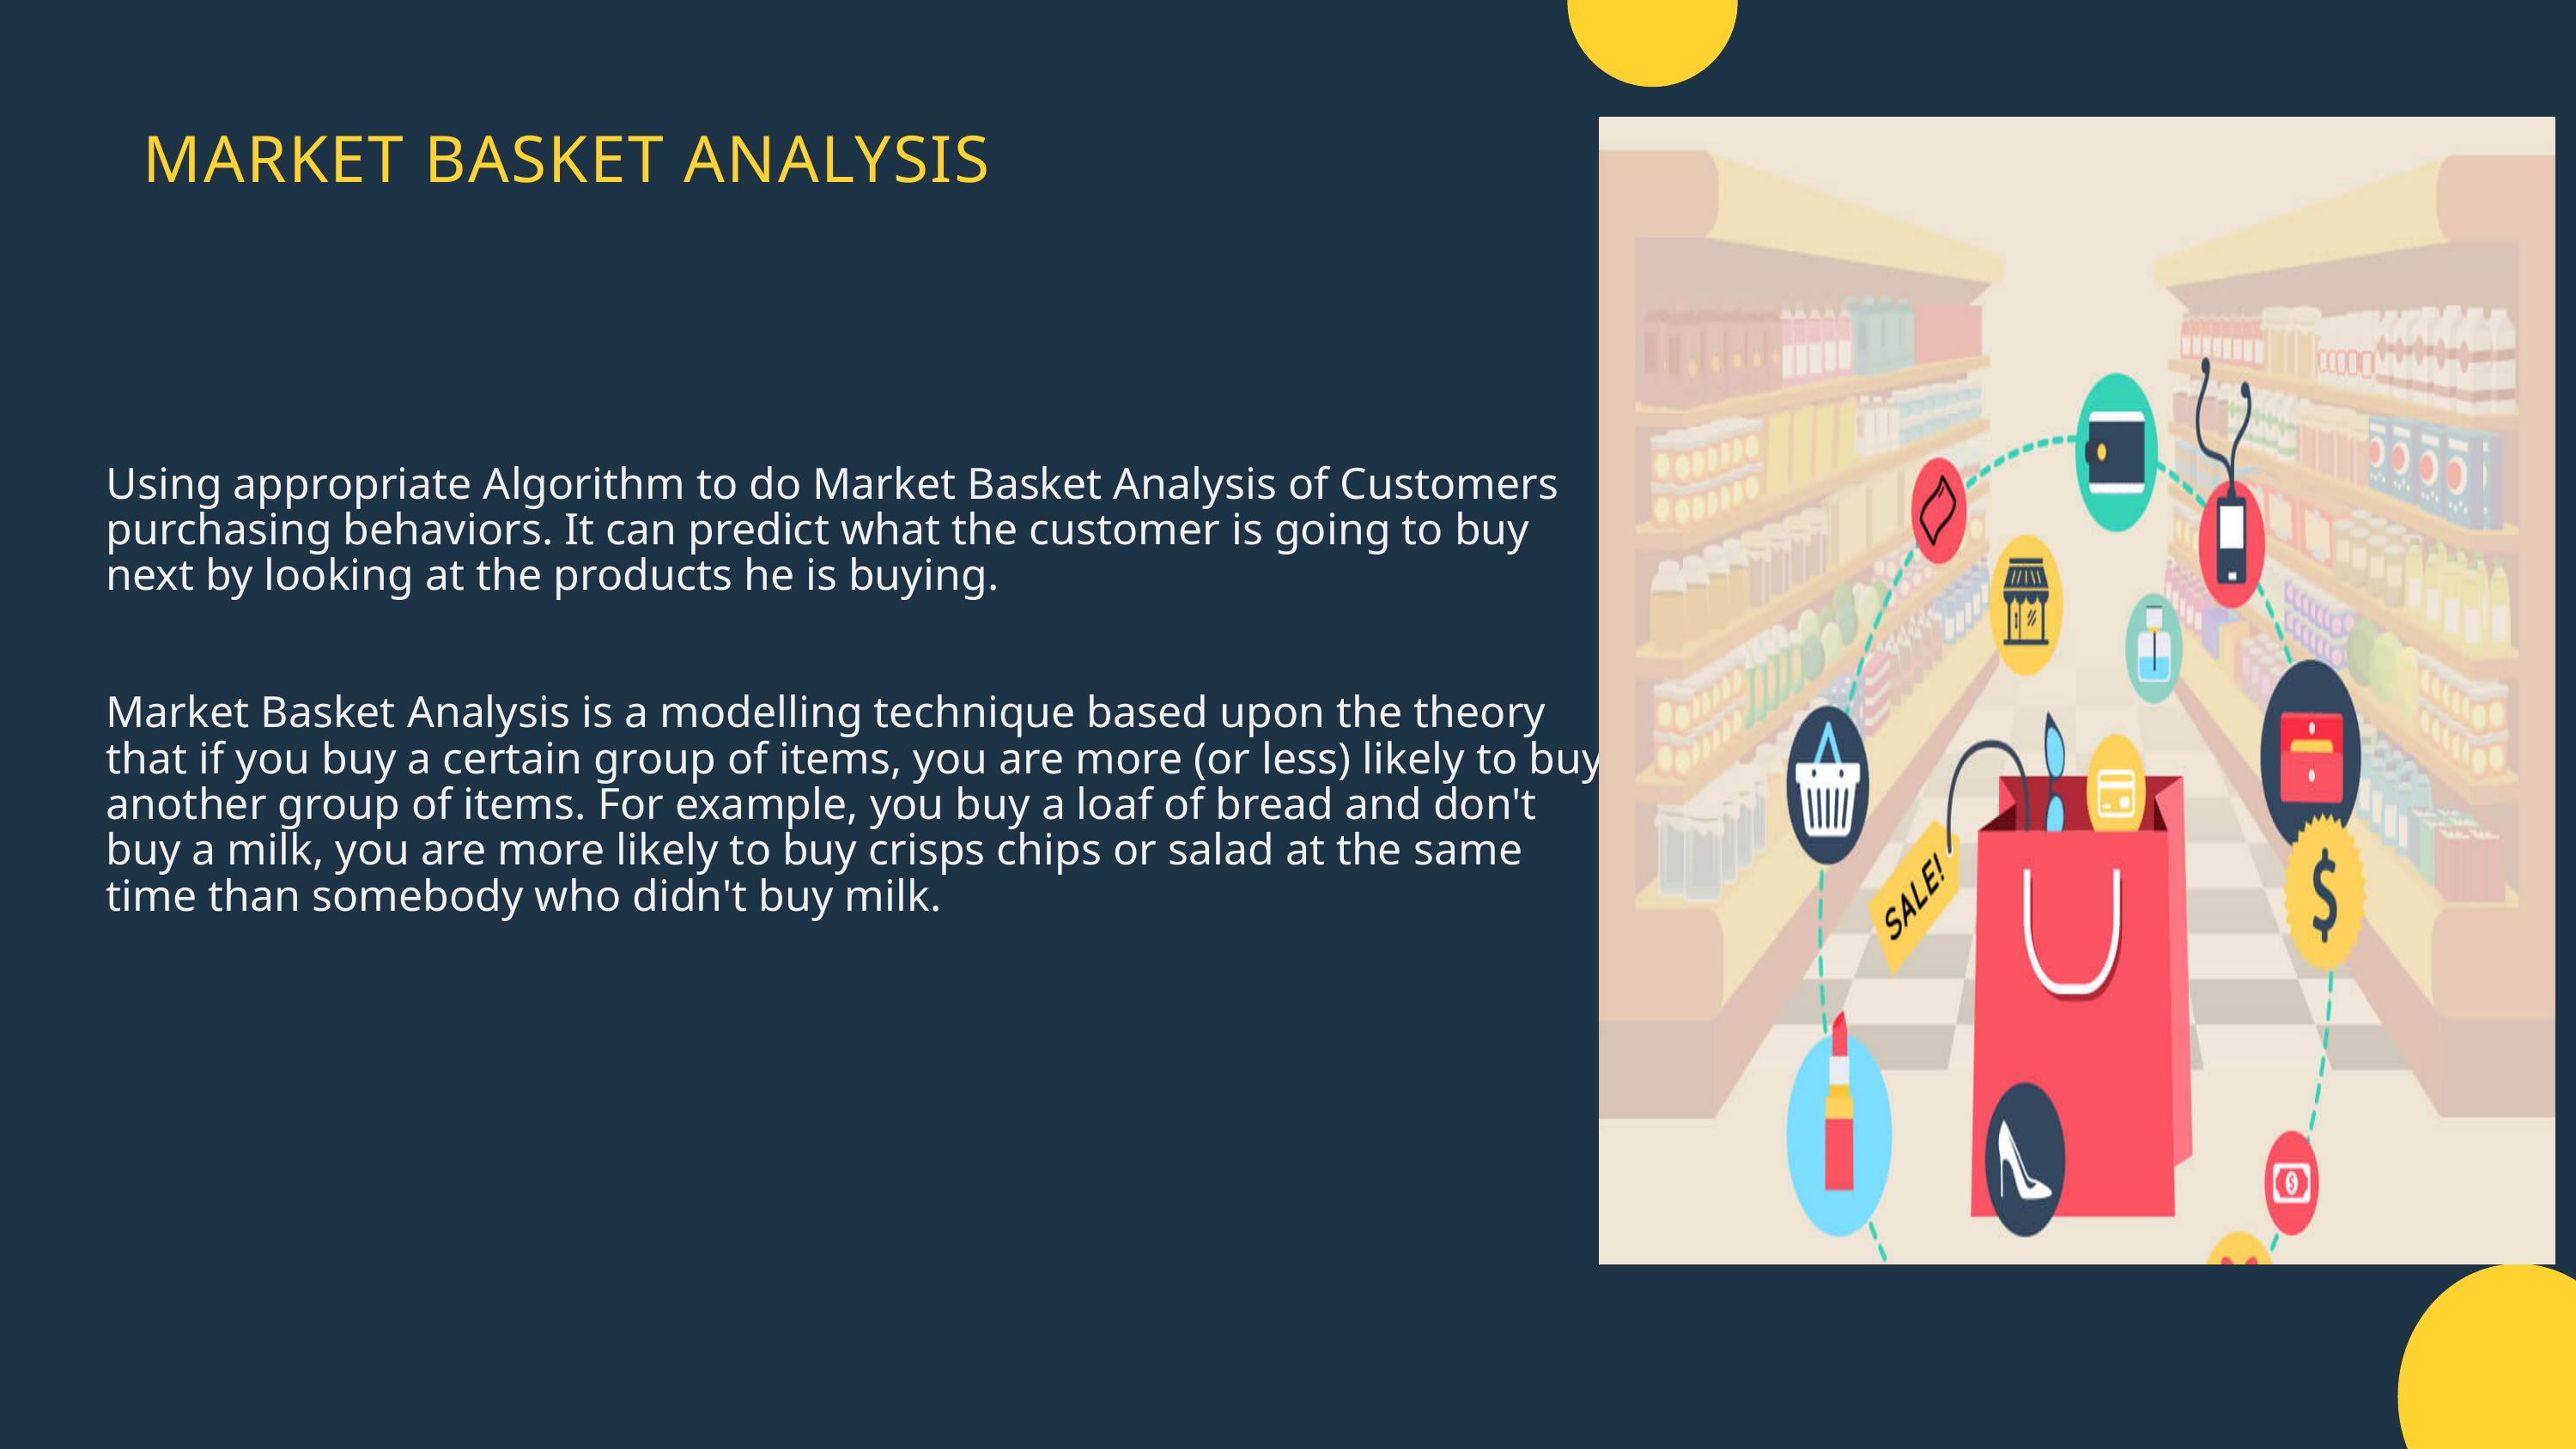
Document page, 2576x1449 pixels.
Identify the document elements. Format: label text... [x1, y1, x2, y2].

picture [1599, 117, 2556, 1264]
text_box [2397, 1263, 2576, 1449]
text_box Using appropriate Algorithm to do Market Basket Analysis of Customers purchasing behaviors. It can predict what the customer is going to buy next by looking at the products he is buying. Market Basket Analysis is a modelling technique based upon the theory that if you buy a certain group of items, you are more (or less) likely to buy another group of items. For example, you buy a loaf of bread and don't buy a milk, you are more likely to buy crisps chips or salad at the same time than somebody who didn't buy milk. [106, 370, 1595, 1195]
text_box MARKET BASKET ANALYSIS [143, 117, 1288, 274]
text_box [1566, 0, 1739, 88]
